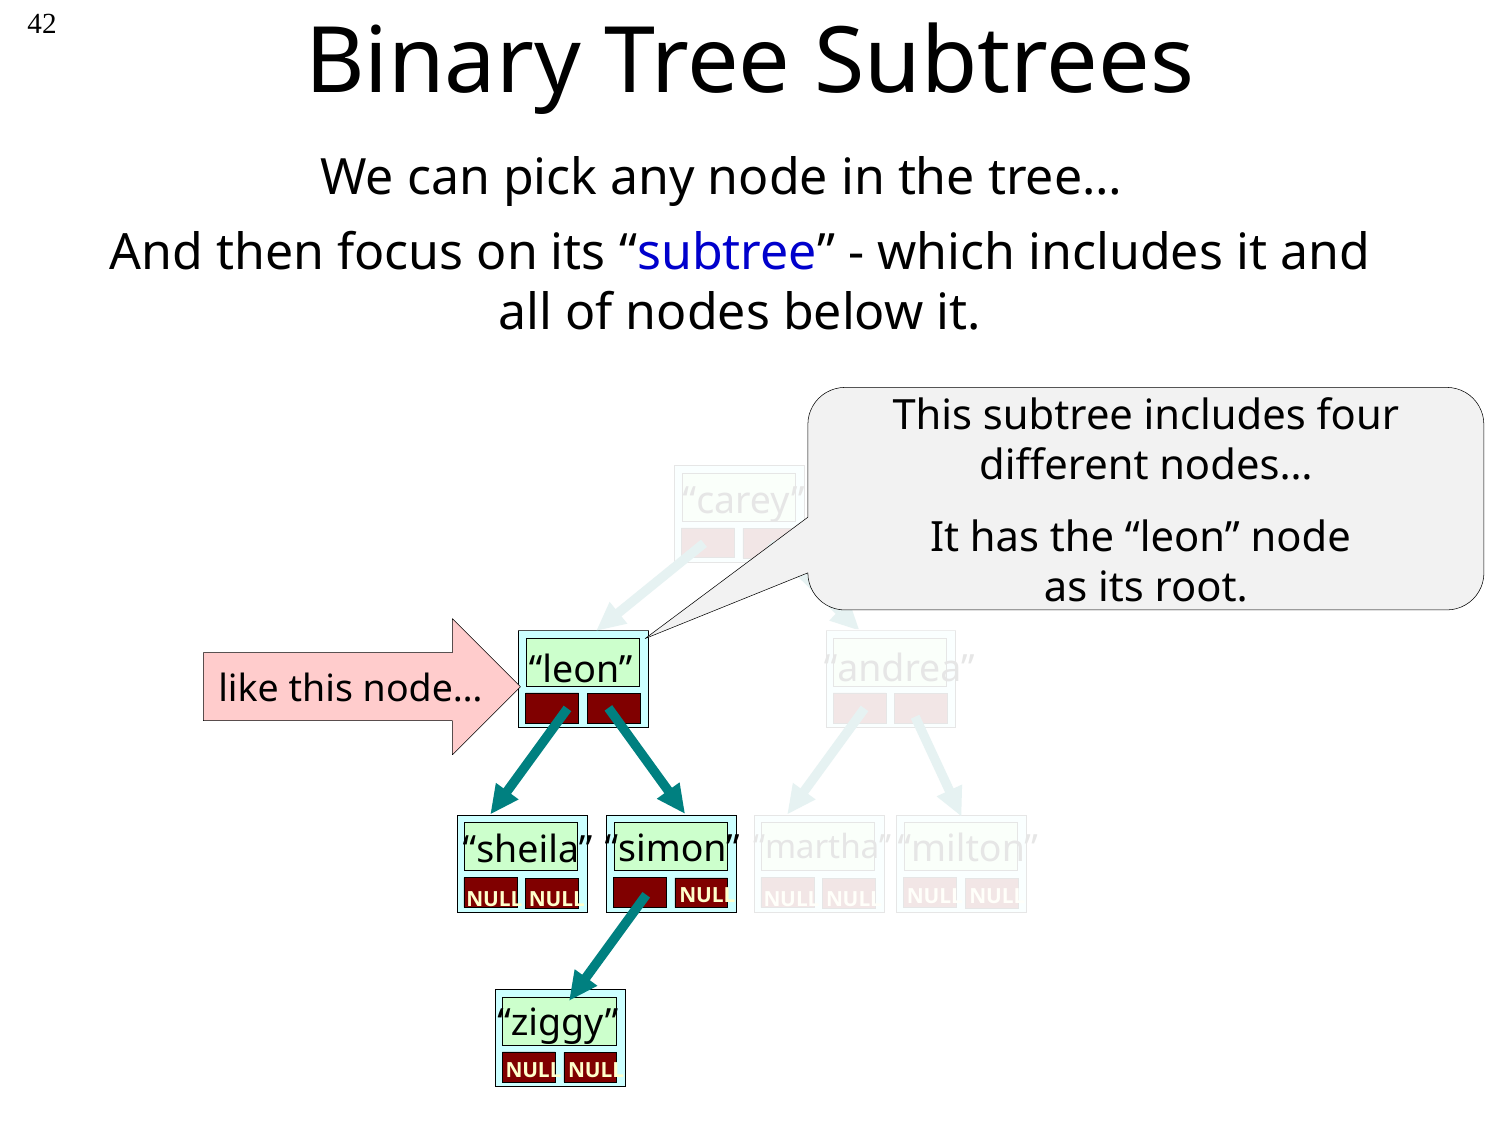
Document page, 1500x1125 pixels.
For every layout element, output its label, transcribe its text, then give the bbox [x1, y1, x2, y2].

title Binary Tree Subtrees [112, 0, 1388, 150]
slide_number 42 [0, 0, 72, 72]
text_box And then focus on its “subtree” - which includes it and all of nodes below it. [87, 212, 1393, 348]
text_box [482, 989, 640, 1091]
text_box “sheila” [447, 817, 452, 878]
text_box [490, 333, 1086, 927]
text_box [456, 814, 485, 913]
text_box like this node… [203, 618, 485, 755]
text_box This subtree includes four different nodes… It has the “leon” node as its root. [1090, 387, 1484, 610]
text_box We can pick any node in the tree… [87, 137, 1356, 212]
